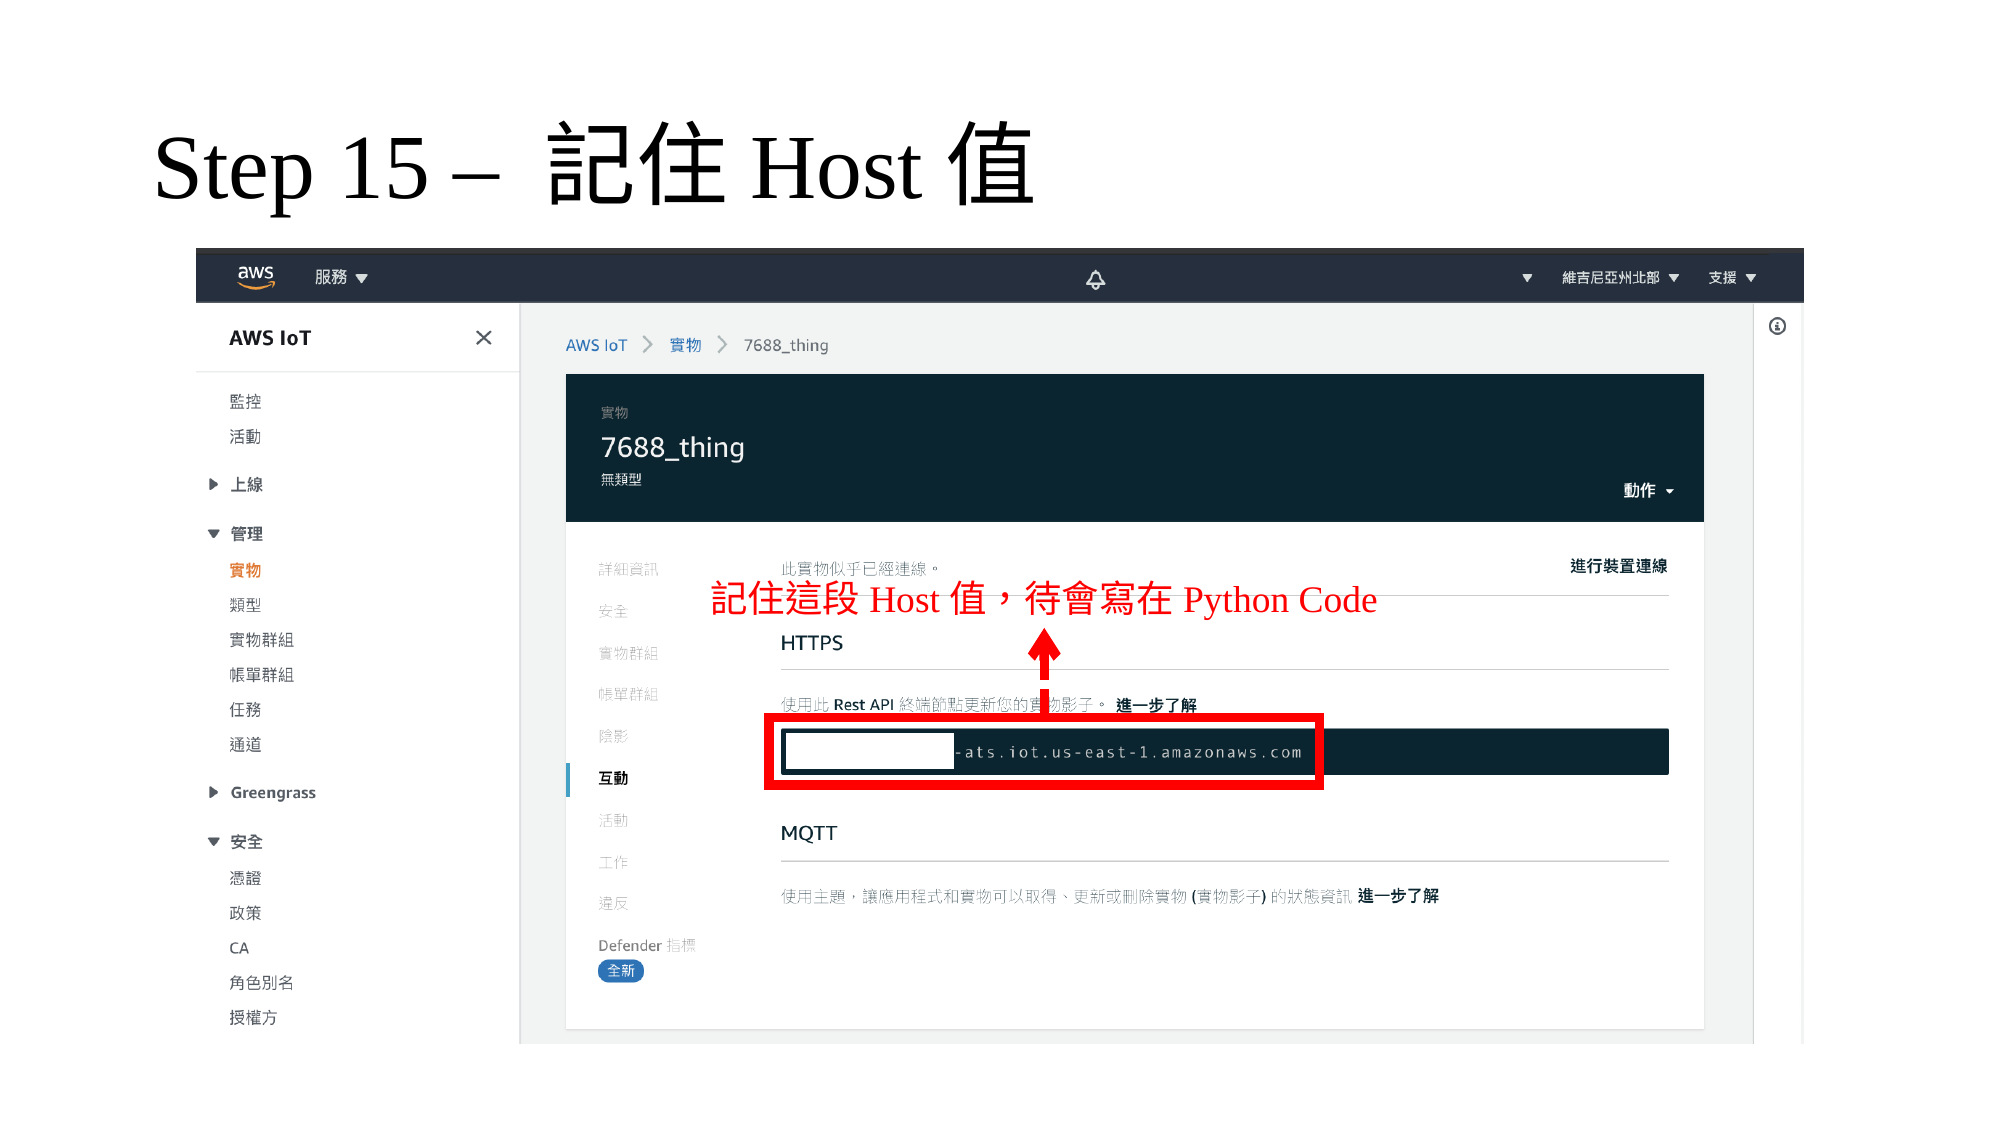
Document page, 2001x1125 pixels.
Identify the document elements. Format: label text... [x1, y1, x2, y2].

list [196, 248, 1804, 1044]
title Step 15 – 記住Host值 [137, 59, 1863, 278]
